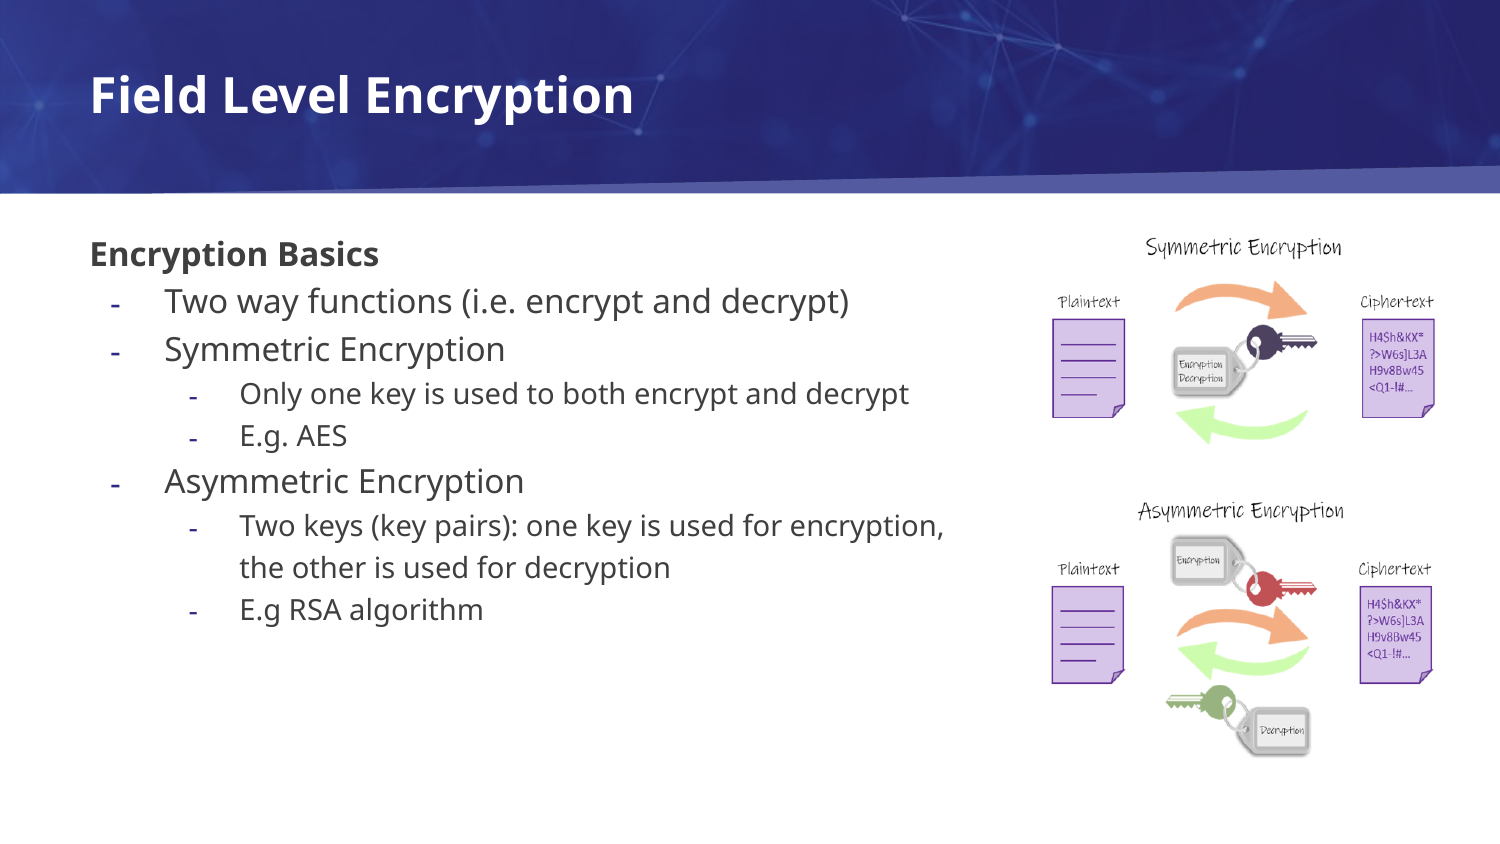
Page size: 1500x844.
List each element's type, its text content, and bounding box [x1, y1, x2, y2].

title Field Level Encryption [74, 38, 1419, 156]
picture [1040, 224, 1445, 771]
list Encryption Basics Two way functions (i.e. encrypt and decrypt) Symmetric Encryption Only one key is used to both encrypt and decrypt E.g. AES Asymmetric Encryption Two keys (key pairs): one key is used for encryption, the other is used for decryption E.g RSA algorithm [74, 217, 978, 820]
